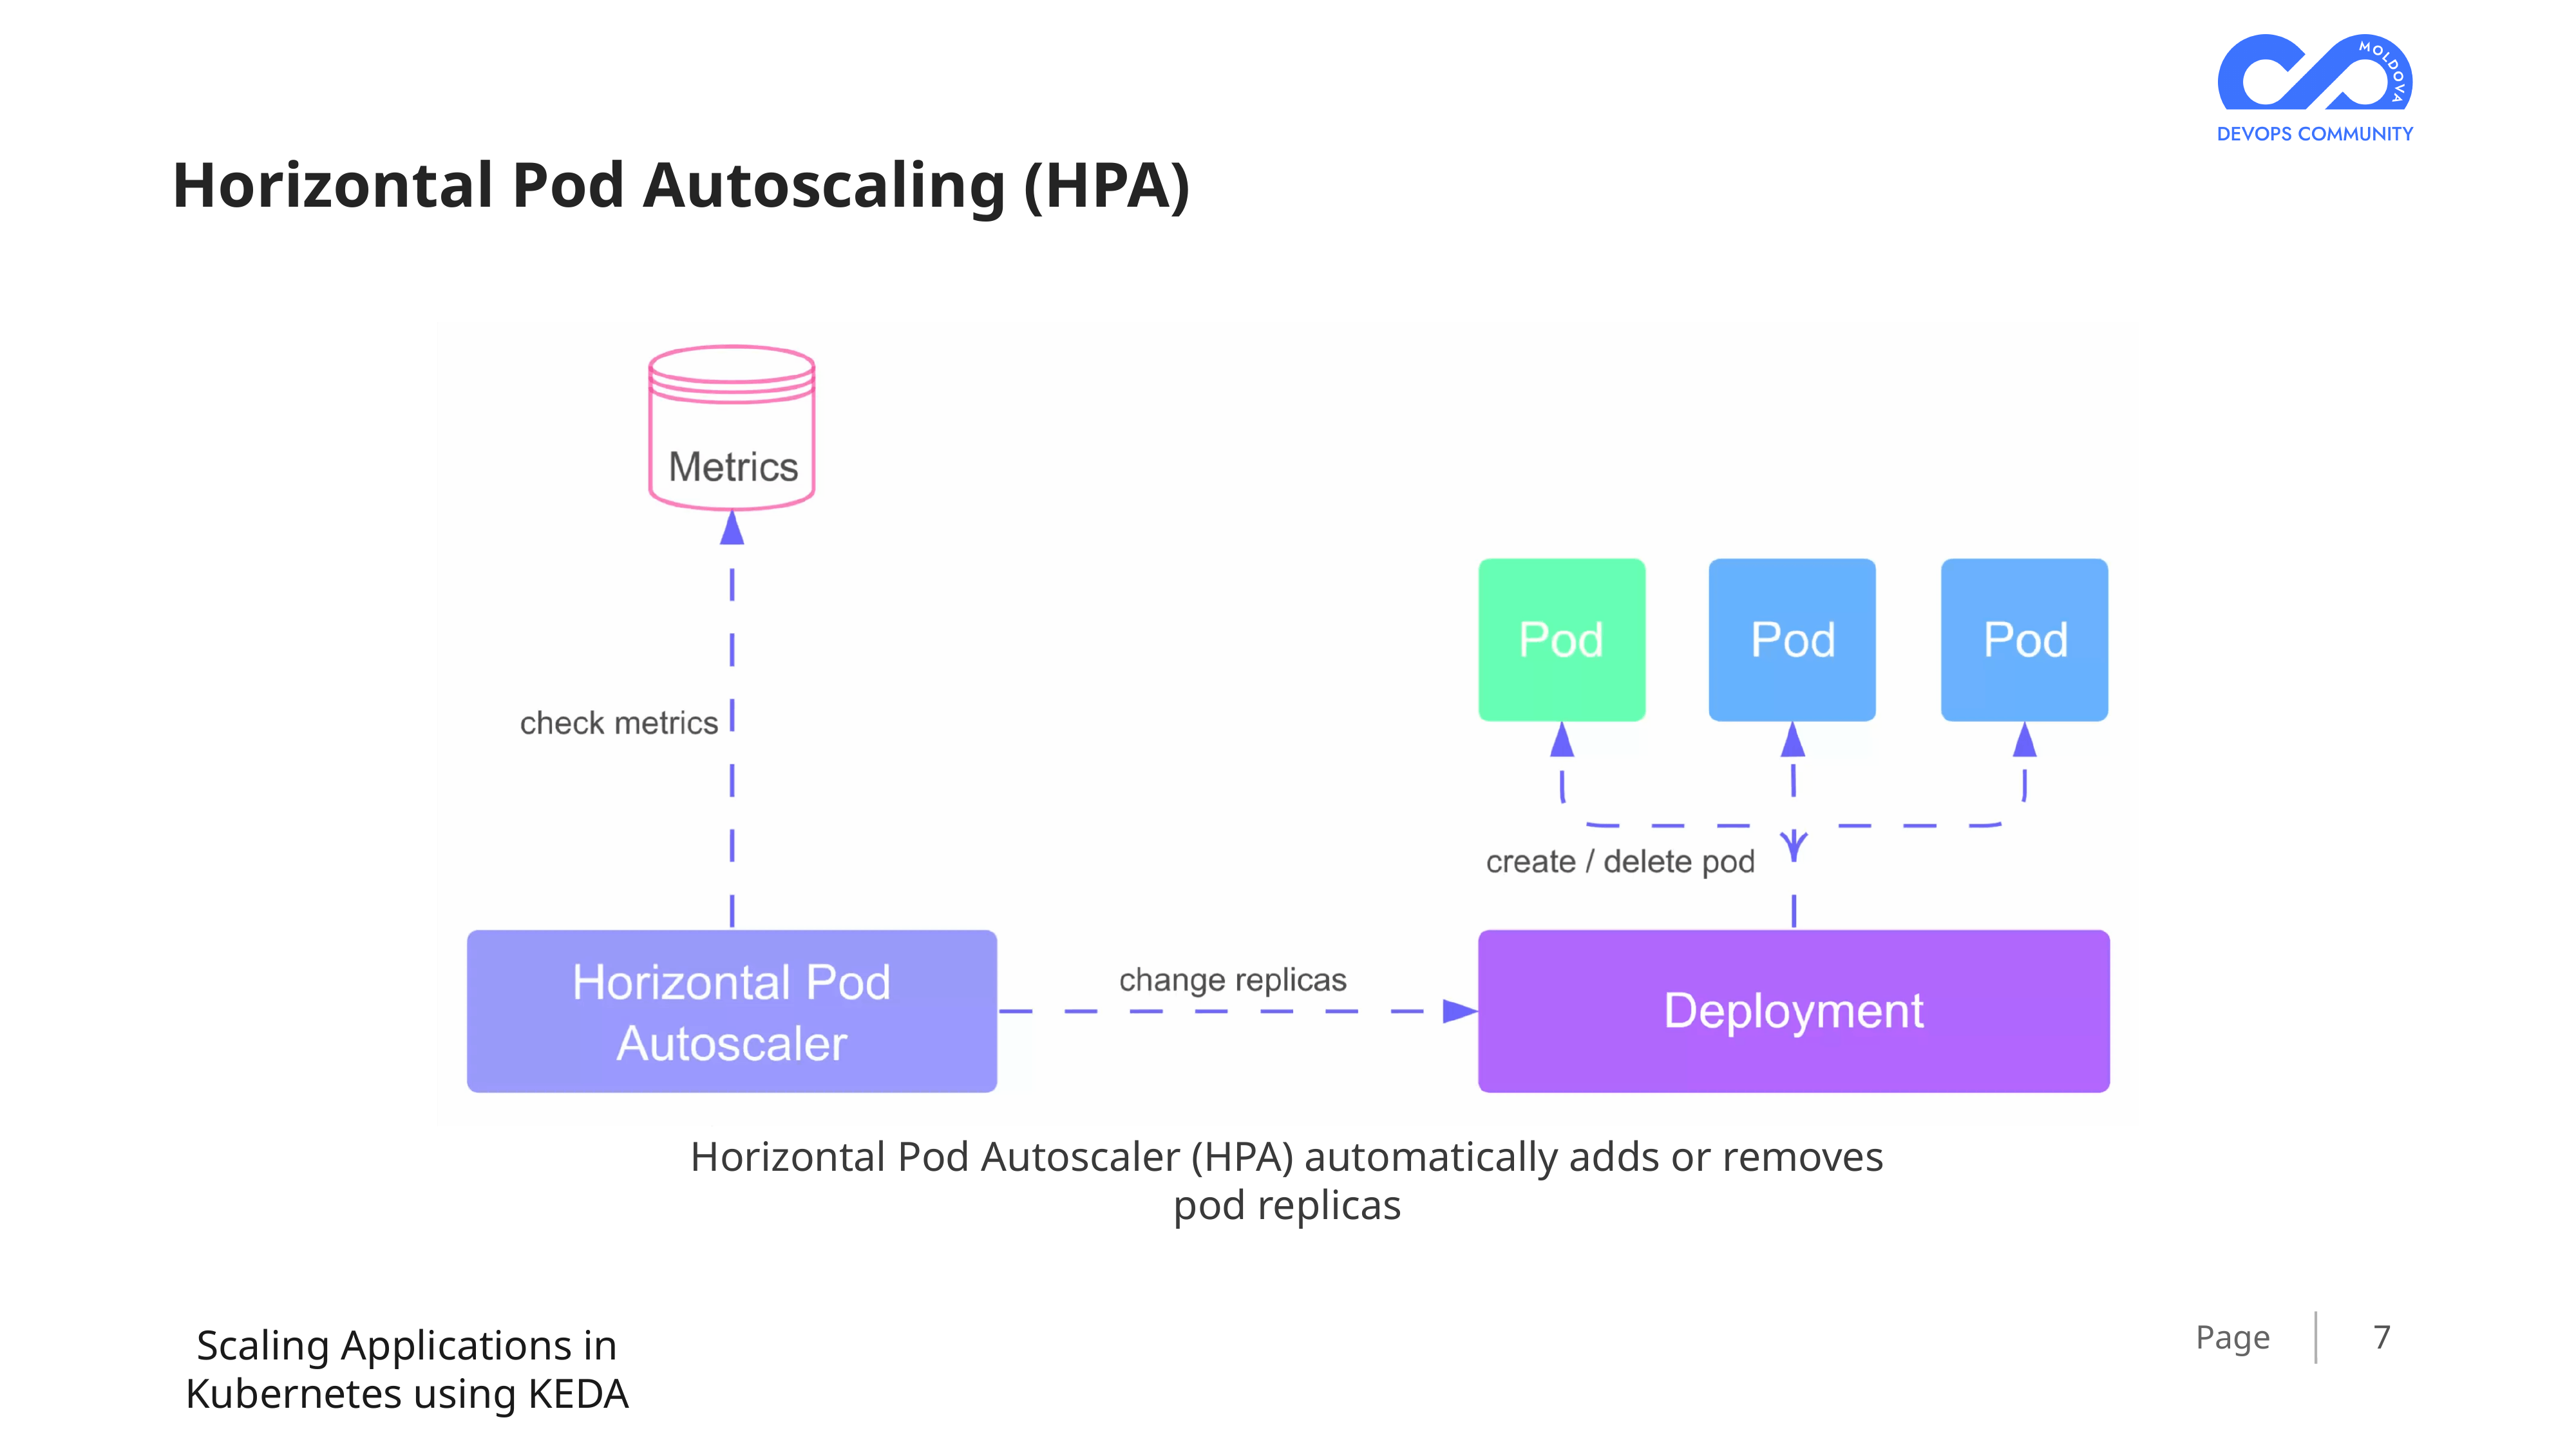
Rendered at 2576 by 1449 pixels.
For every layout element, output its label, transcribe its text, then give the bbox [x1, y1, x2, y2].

text_box Horizontal Pod Autoscaling (HPA) [166, 140, 1241, 225]
picture [437, 322, 2139, 1127]
slide_number 7 [2330, 1311, 2435, 1365]
picture [2218, 34, 2414, 141]
text_box Horizontal Pod Autoscaler (HPA) automatically adds or removes pod replicas [643, 1127, 1933, 1233]
